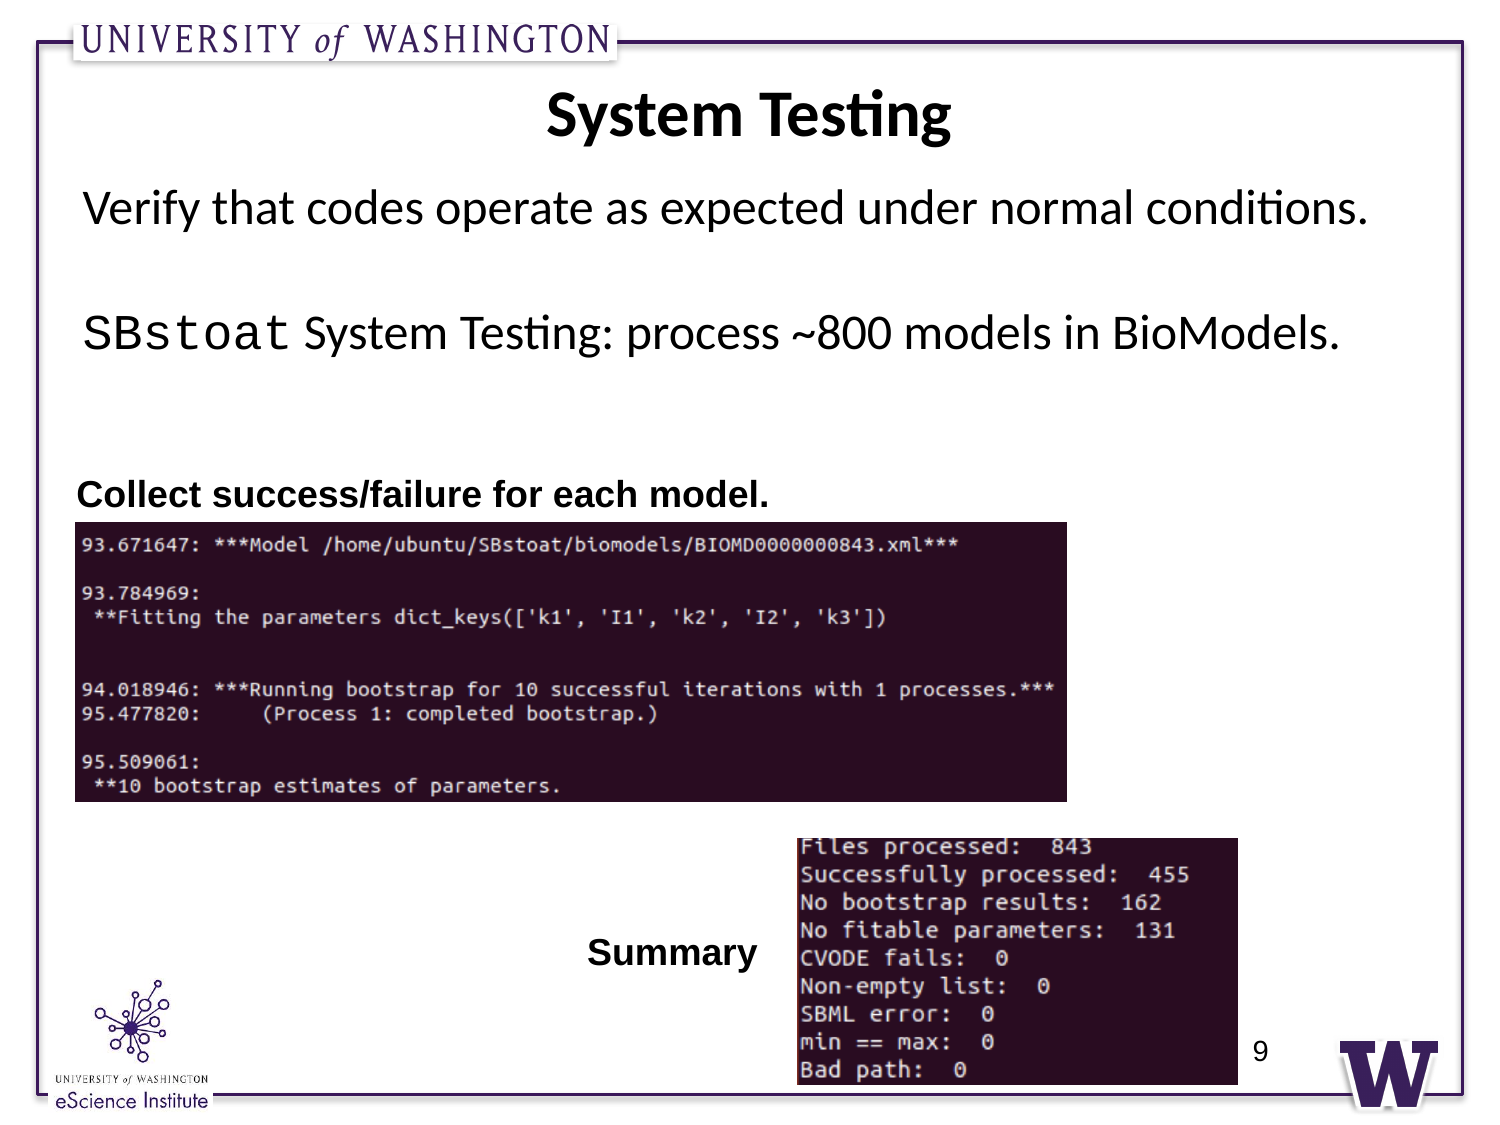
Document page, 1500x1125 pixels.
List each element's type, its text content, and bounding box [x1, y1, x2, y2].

text_box Collect success/failure for each model. [61, 462, 786, 523]
picture [48, 978, 213, 1113]
text_box SBstoat System Testing: process ~800 models in BioModels. [67, 291, 1466, 390]
slide_number 9 [1242, 1025, 1325, 1085]
picture [1340, 1041, 1438, 1107]
picture [74, 522, 1068, 803]
picture [797, 838, 1238, 1086]
text_box Summary [572, 920, 773, 980]
list Verify that codes operate as expected under normal conditions. [67, 166, 1418, 291]
title System Testing [75, 62, 1425, 200]
picture [81, 24, 609, 61]
